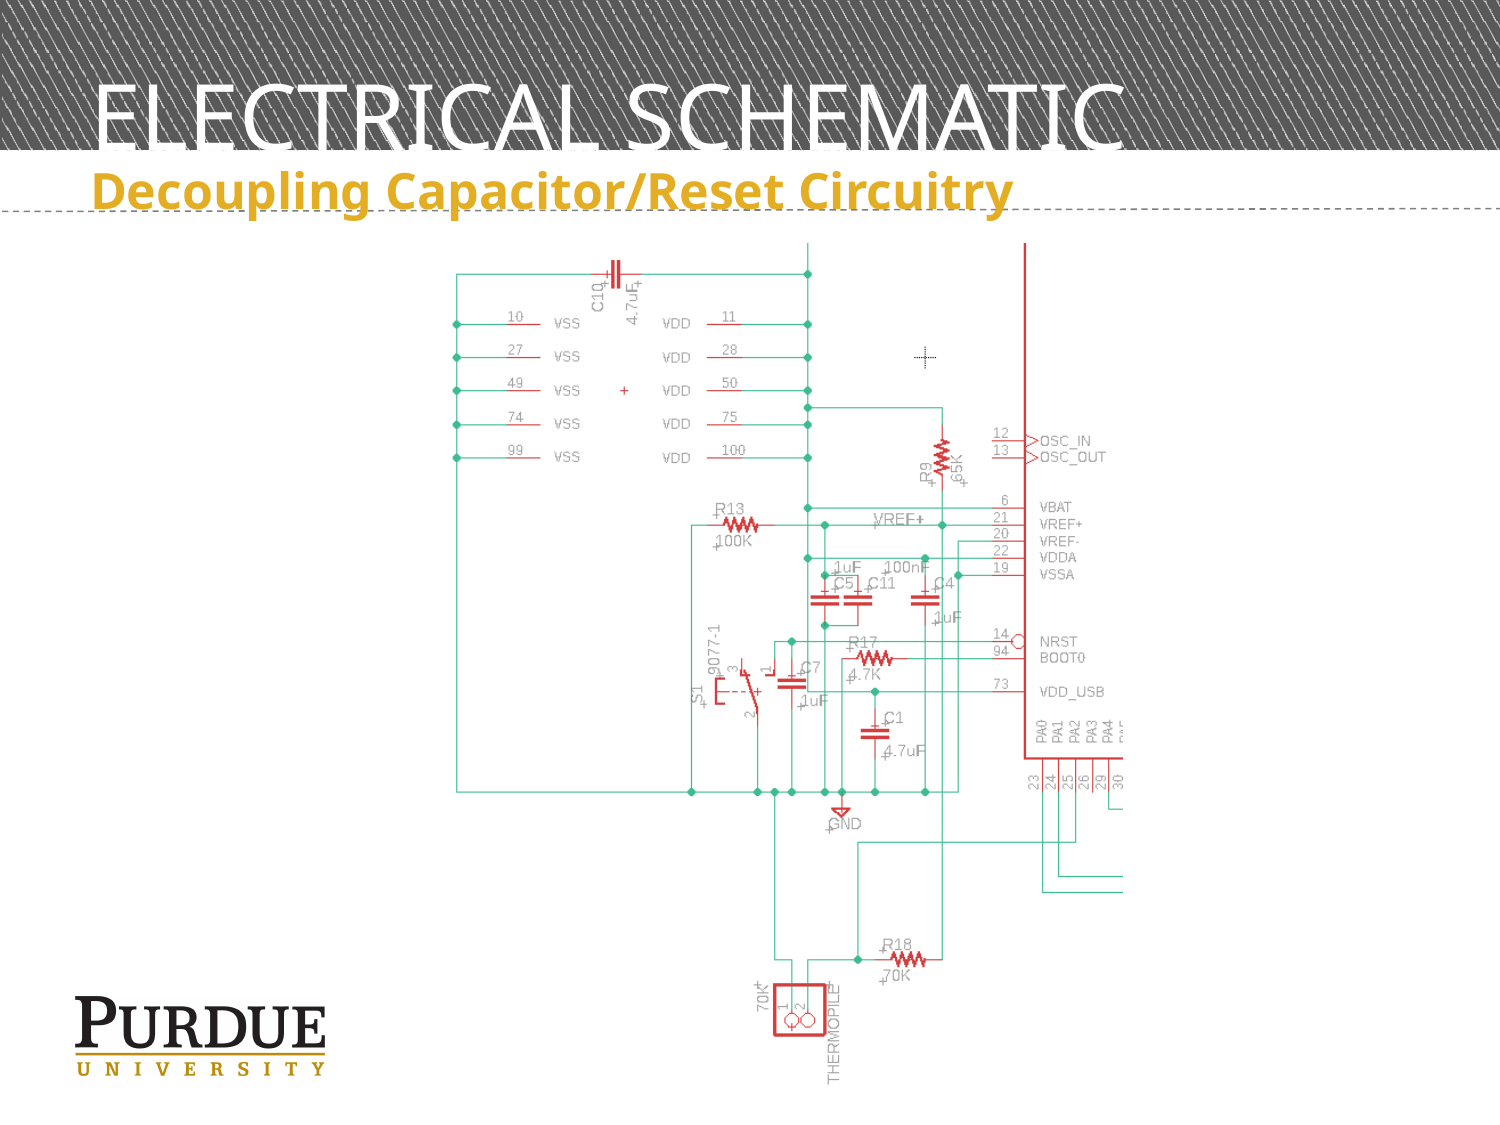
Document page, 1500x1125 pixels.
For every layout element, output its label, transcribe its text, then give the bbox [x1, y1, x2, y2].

picture [2, 0, 1500, 151]
list Decoupling Capacitor/Reset Circuitry [75, 151, 1425, 225]
picture [75, 996, 325, 1076]
title ELECTRICAL SCHEMATIC [75, 51, 1427, 175]
picture [421, 243, 1123, 1095]
